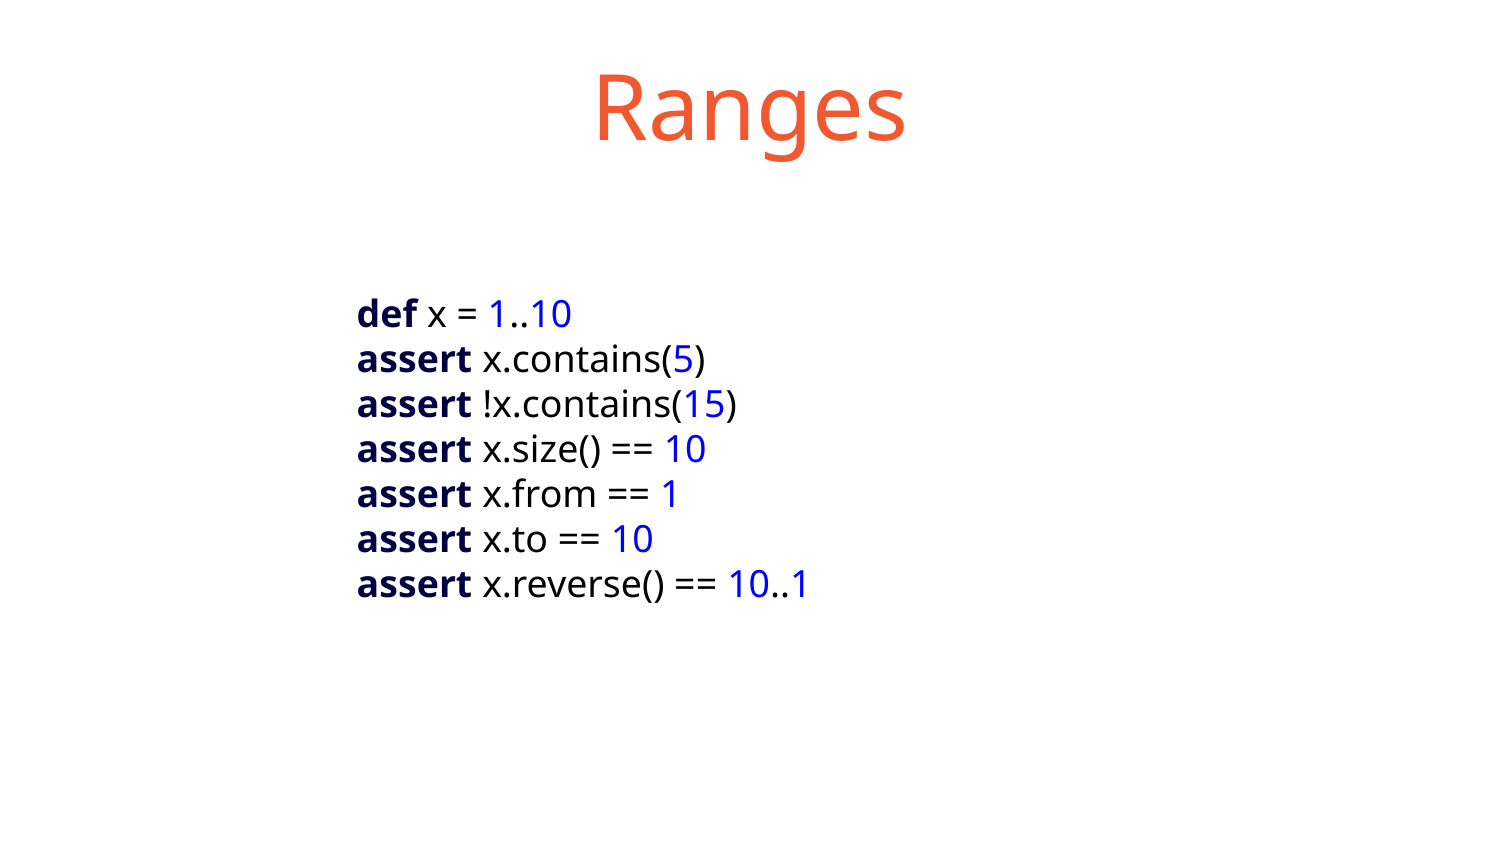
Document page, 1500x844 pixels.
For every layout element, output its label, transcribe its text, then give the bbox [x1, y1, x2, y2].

title Ranges [75, 33, 1425, 175]
text_box def x = 1..10 assert x.contains(5) assert !x.contains(15) assert x.size() == 10 assert x.from == 1 assert x.to == 10 assert x.reverse() == 10..1 [341, 282, 1245, 613]
